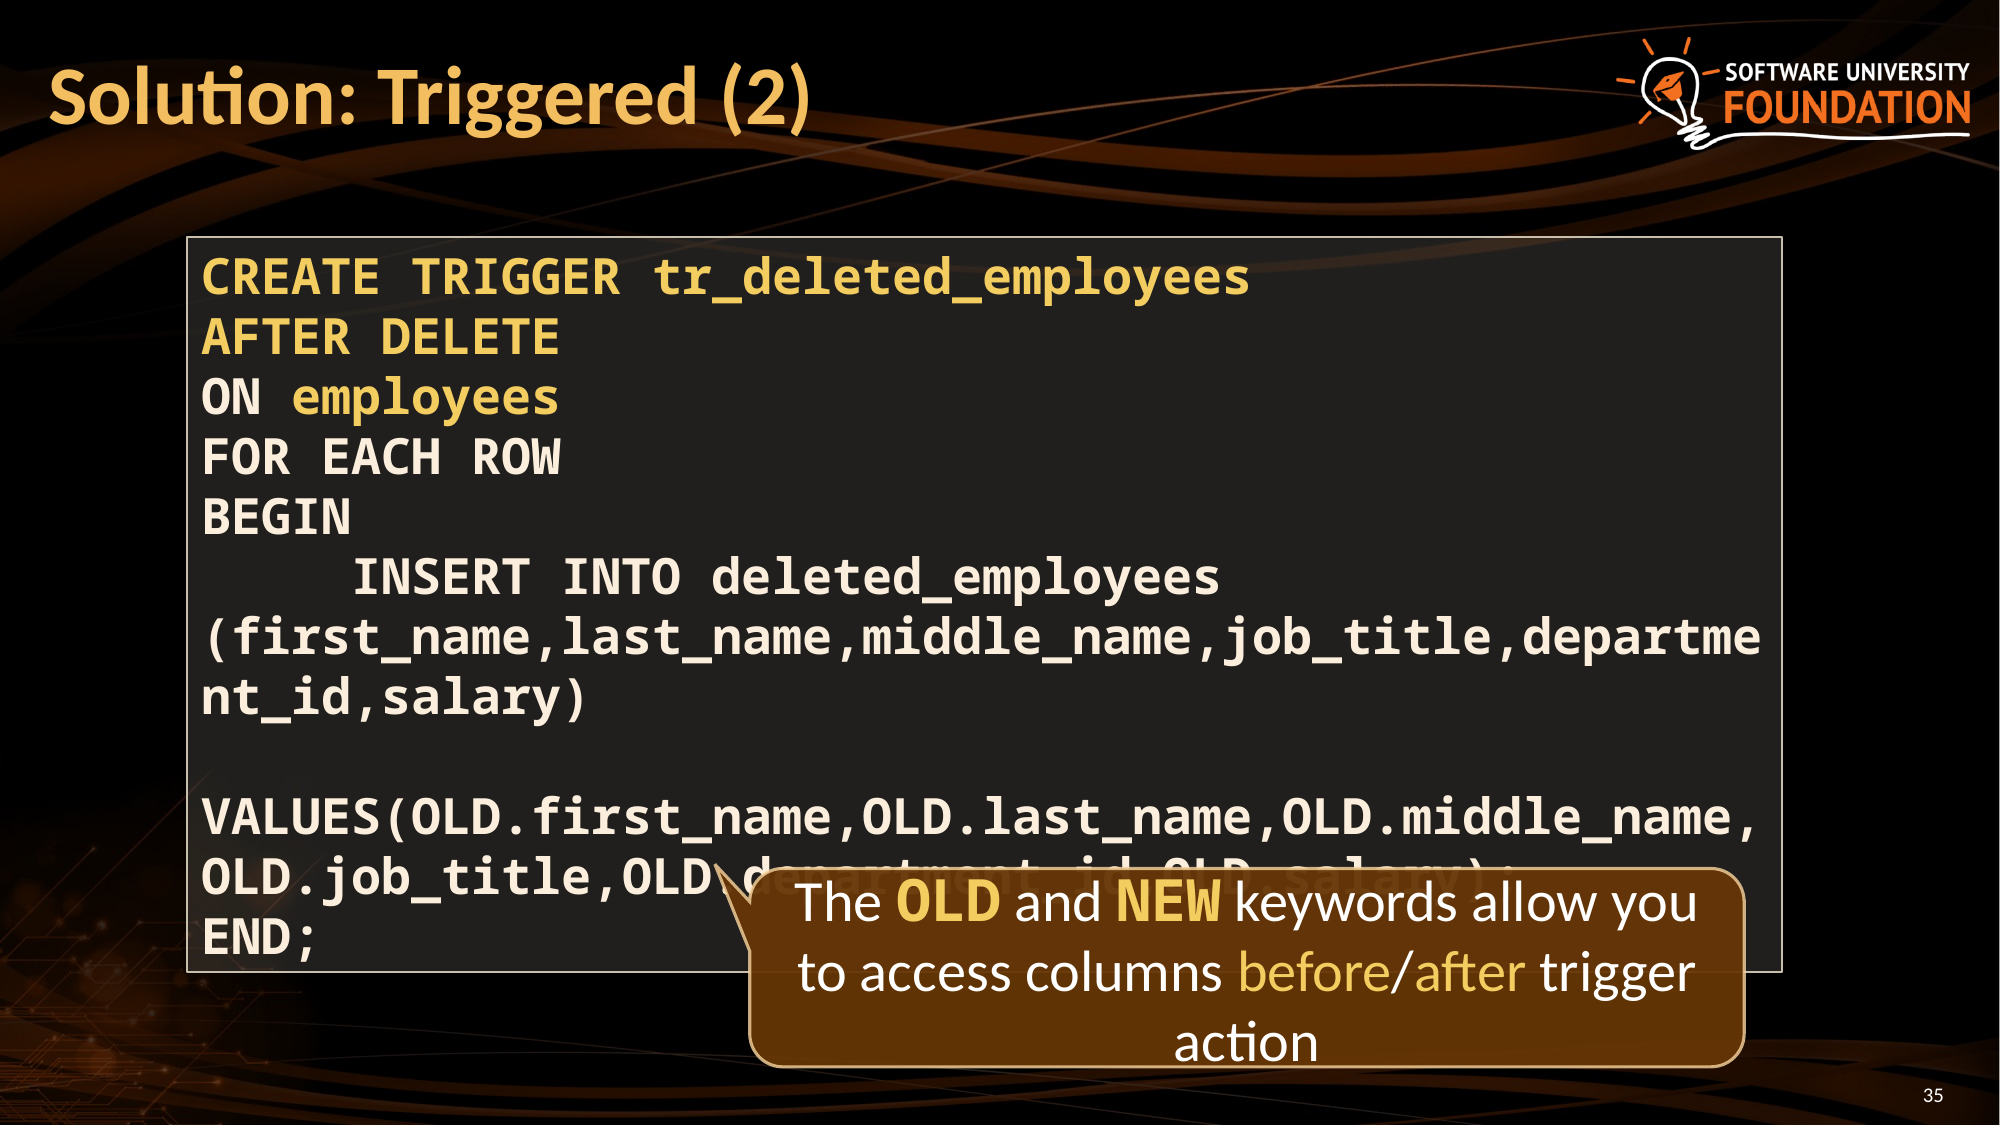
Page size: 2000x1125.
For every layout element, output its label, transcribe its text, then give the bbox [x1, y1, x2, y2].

text_box CREATE TRIGGER tr_deleted_employees AFTER DELETE ON employees FOR EACH ROW BEGIN INSERT INTO deleted_employees (first_name,last_name,middle_name,job_title,department_id,salary) VALUES(OLD.first_name,OLD.last_name,OLD.middle_name,OLD.job_title,OLD.department_id,OLD.salary); END; [187, 237, 1782, 973]
title Solution: Triggered (2) [30, 6, 1602, 189]
slide_number 35 [1874, 1074, 1950, 1113]
text_box The OLD and NEW keywords allow you to access columns before/after trigger action [713, 863, 1746, 1068]
picture [0, 0, 2000, 1125]
